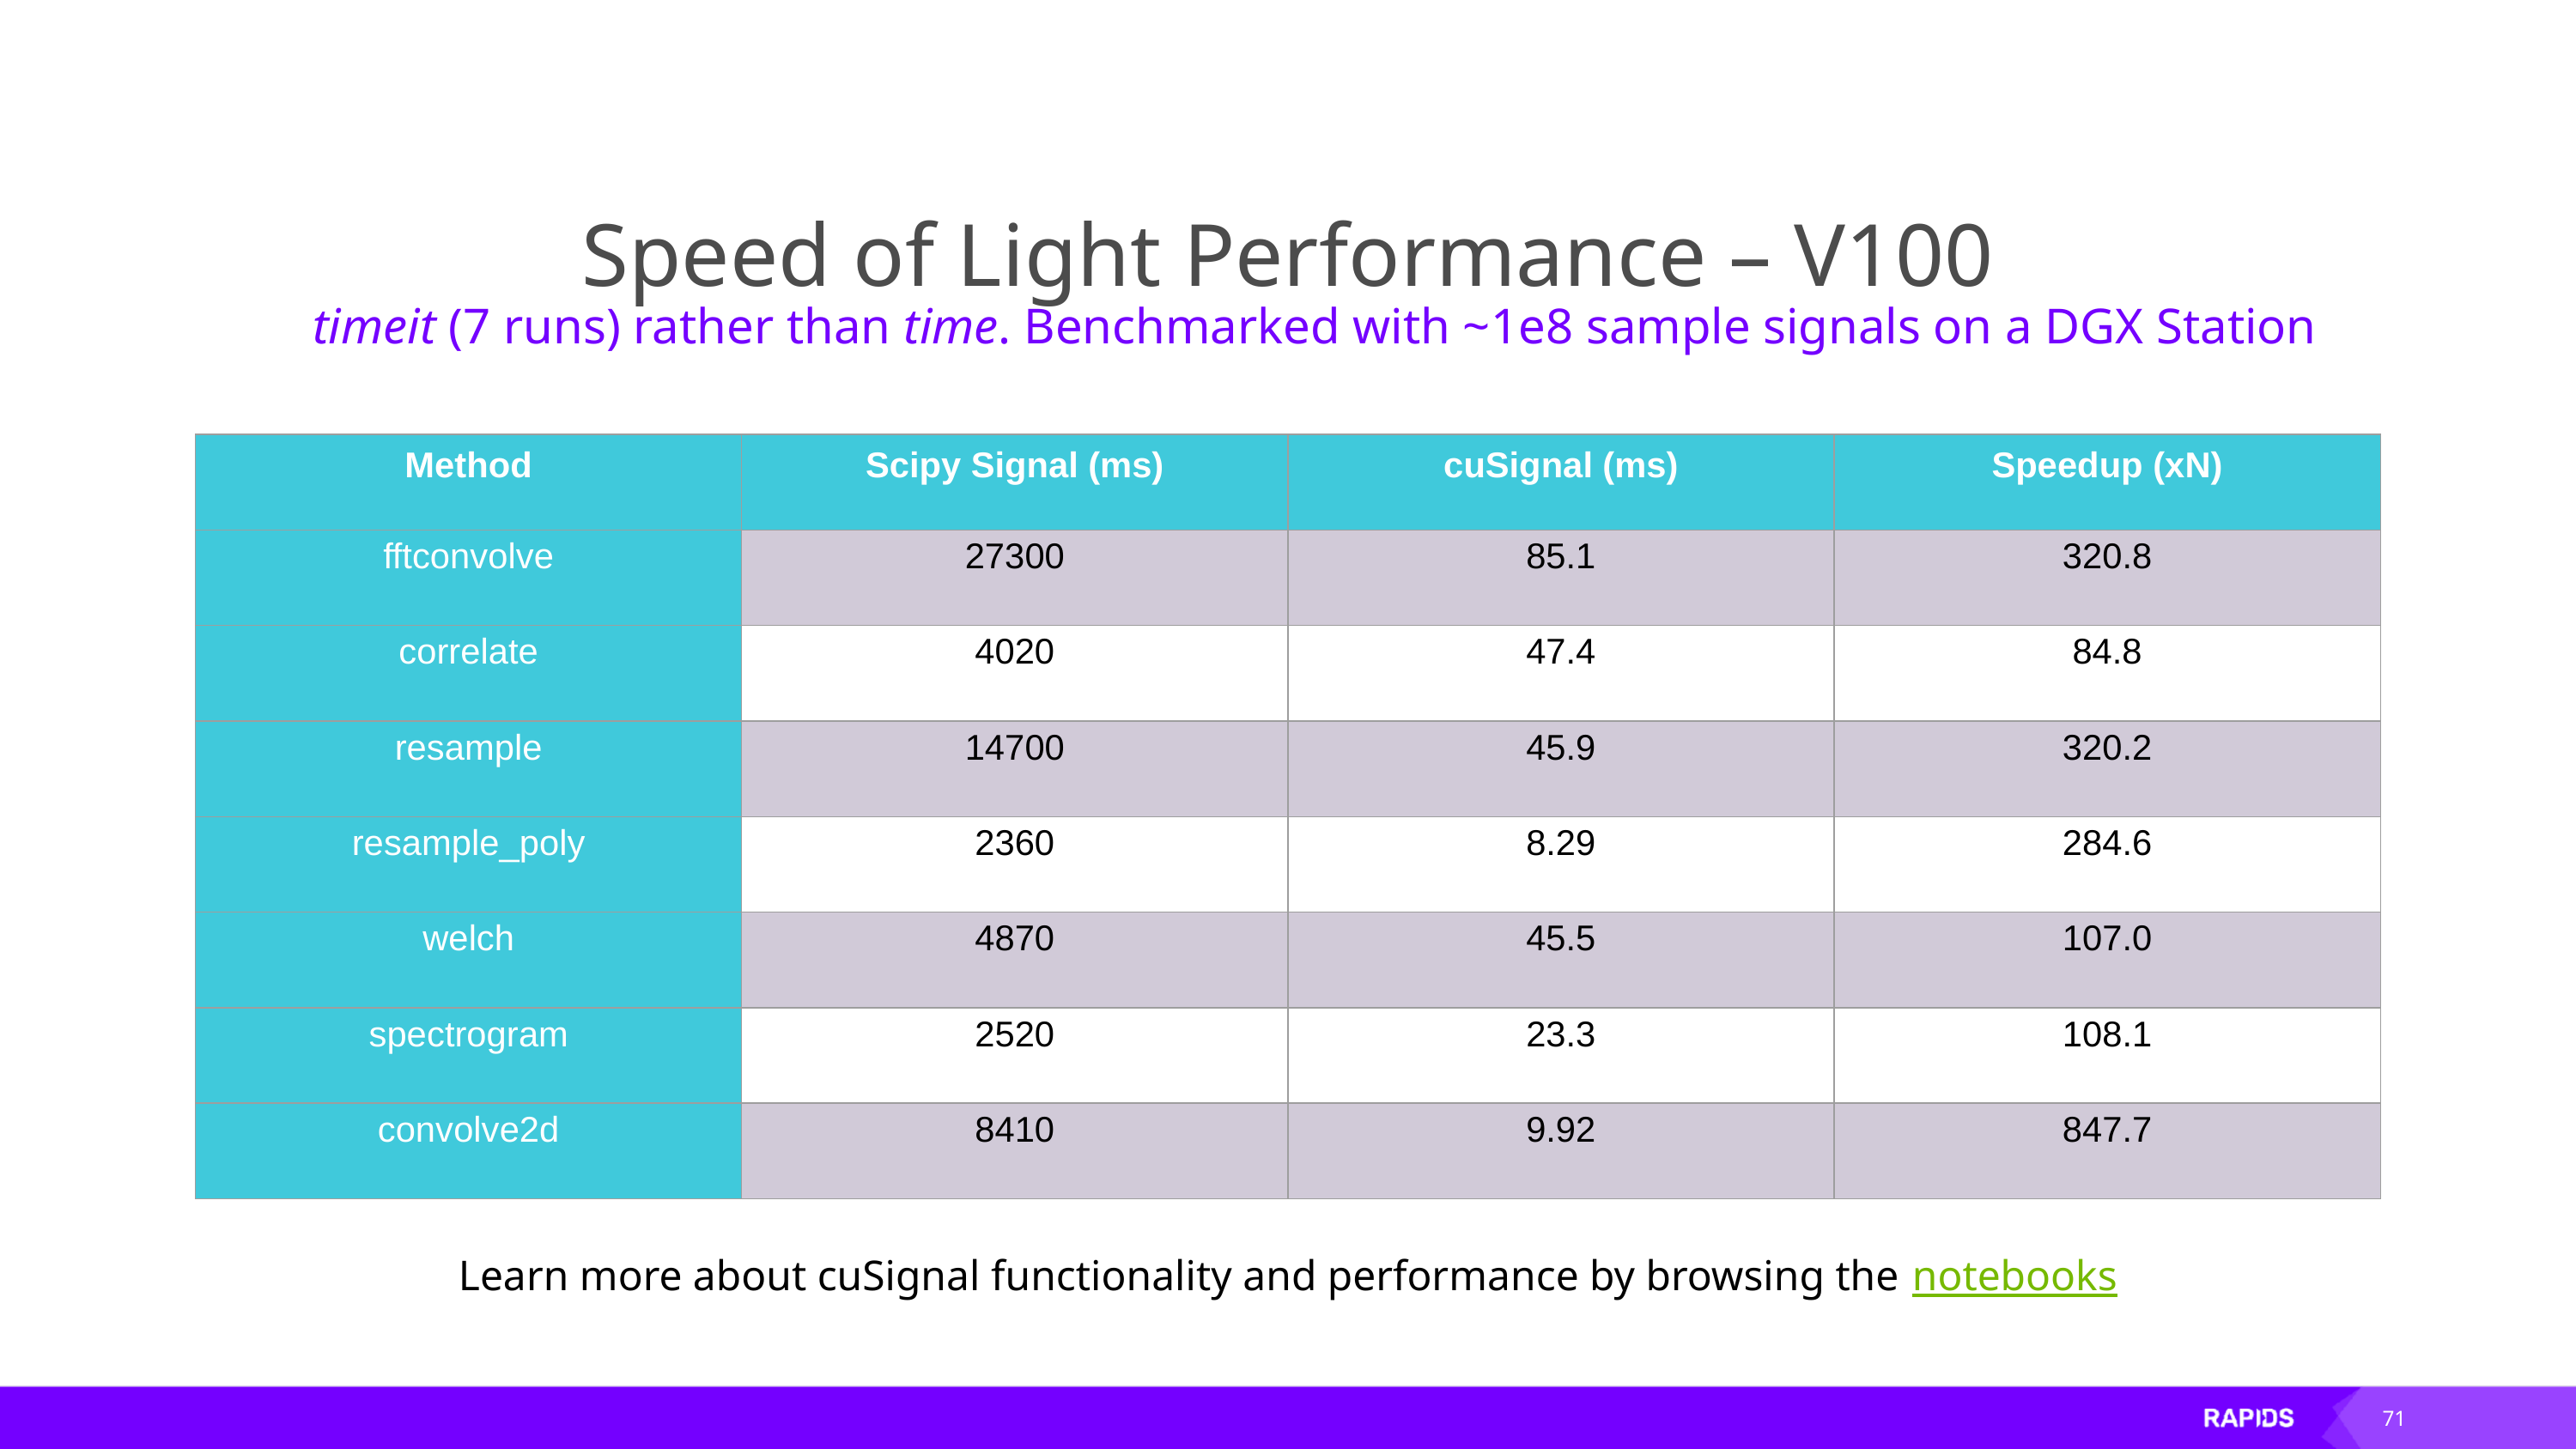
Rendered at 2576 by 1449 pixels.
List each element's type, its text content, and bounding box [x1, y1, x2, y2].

table_cell 4020 [742, 626, 1287, 720]
table_cell convolve2d [196, 1104, 741, 1198]
table_cell 45.5 [1289, 912, 1833, 1007]
table_cell 107.0 [1835, 912, 2380, 1007]
table_cell spectrogram [196, 1009, 741, 1102]
picture [0, 0, 2576, 1449]
text_box Learn more about cuSignal functionality and performance by browsing the notebooks [231, 1235, 2345, 1316]
table_cell 8410 [742, 1104, 1287, 1198]
table_cell 284.6 [1835, 817, 2380, 912]
table_cell 8.29 [1289, 817, 1833, 912]
table_header cuSignal (ms) [1289, 435, 1833, 530]
table_cell 85.1 [1289, 530, 1833, 625]
table_cell 320.2 [1835, 722, 2380, 816]
table_cell fftconvolve [196, 530, 741, 625]
table_cell correlate [196, 626, 741, 720]
table_cell 108.1 [1835, 1009, 2380, 1102]
table_cell resample [196, 722, 741, 816]
table_cell 9.92 [1289, 1104, 1833, 1198]
list timeit (7 runs) rather than time. Benchmarked with ~1e8 sample signals on a DGX Station [117, 295, 2459, 419]
table_cell 847.7 [1835, 1104, 2380, 1198]
table_cell 14700 [742, 722, 1287, 816]
table_cell 2360 [742, 817, 1287, 912]
table_cell 45.9 [1289, 722, 1833, 816]
table_cell 23.3 [1289, 1009, 1833, 1102]
table_cell welch [196, 912, 741, 1007]
table_cell 2520 [742, 1009, 1287, 1102]
table_cell 27300 [742, 530, 1287, 625]
table_cell 47.4 [1289, 626, 1833, 720]
table_cell resample_poly [196, 817, 741, 912]
table_header Scipy Signal (ms) [742, 435, 1287, 530]
table_header Speedup (xN) [1835, 435, 2380, 530]
table_cell 320.8 [1835, 530, 2380, 625]
table_header Method [196, 435, 741, 530]
table_cell 4870 [742, 912, 1287, 1007]
table_cell 84.8 [1835, 626, 2380, 720]
title Speed of Light Performance – V100 [117, 173, 2459, 295]
